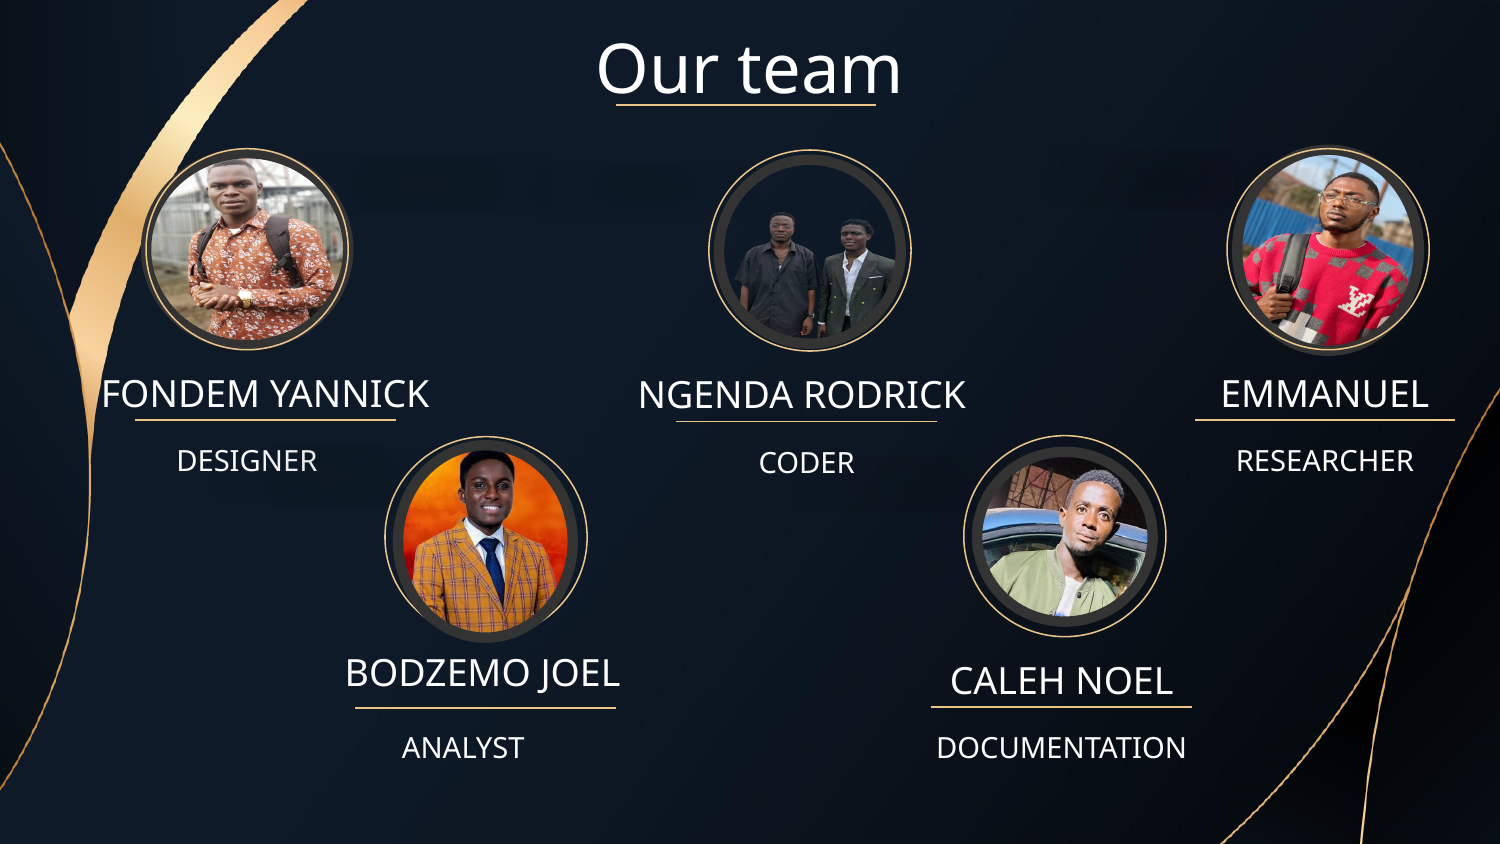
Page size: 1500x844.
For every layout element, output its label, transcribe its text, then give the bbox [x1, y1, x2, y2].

picture [0, 0, 1500, 844]
text_box EMMANUEL [1115, 365, 1500, 421]
title Our team [116, 26, 1383, 105]
text_box RESEARCHER [1149, 421, 1500, 500]
subtitle DESIGNER [71, 420, 423, 499]
text_box DOCUMENTATION [886, 707, 1238, 787]
text_box [578, 495, 588, 579]
subtitle FONDEM YANNICK [44, 365, 487, 421]
subtitle NGENDA RODRICK [597, 366, 1017, 422]
text_box [1158, 500, 1166, 576]
text_box [906, 219, 912, 282]
subtitle ANALYST [287, 708, 639, 787]
text_box [963, 498, 971, 574]
text_box [1012, 435, 1117, 450]
text_box [1227, 221, 1231, 278]
text_box [1424, 217, 1430, 282]
text_box [450, 436, 522, 443]
text_box CALEH NOEL [852, 652, 1272, 707]
text_box [384, 506, 392, 574]
text_box [770, 150, 850, 158]
text_box [1028, 630, 1102, 637]
text_box [708, 222, 713, 279]
subtitle CODER [631, 422, 983, 501]
subtitle BODZEMO JOEL [307, 644, 658, 699]
